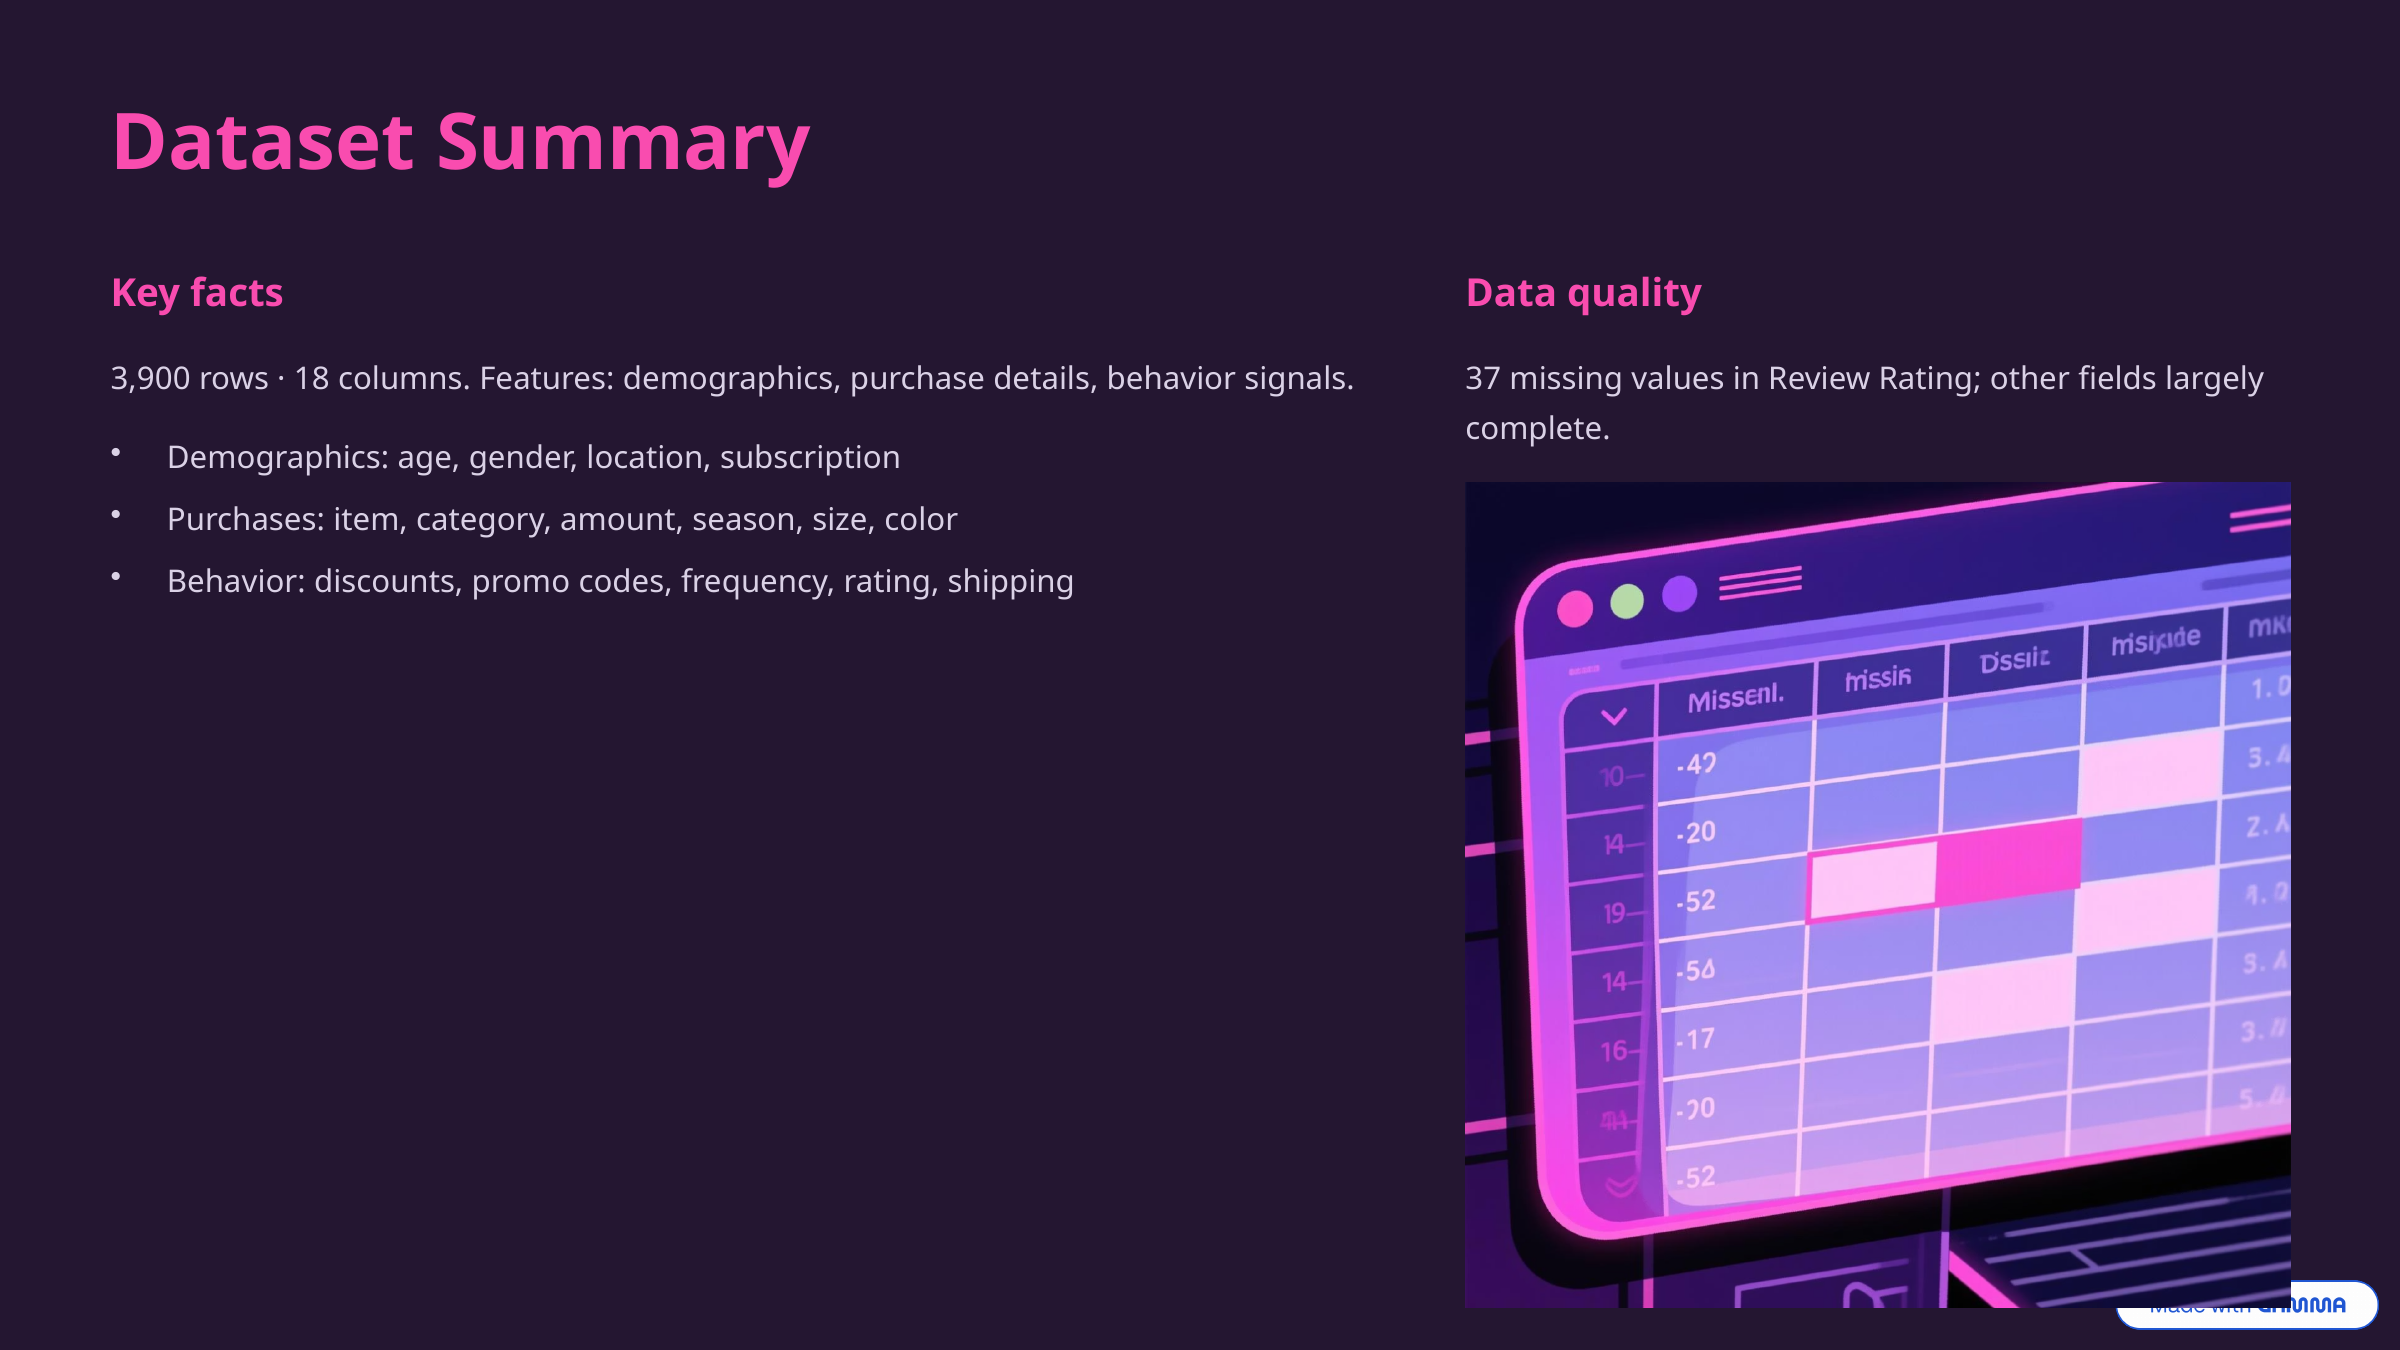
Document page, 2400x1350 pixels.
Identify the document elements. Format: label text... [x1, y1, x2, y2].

text_box Demographics: age, gender, location, subscription [110, 424, 1387, 476]
text_box Dataset Summary [110, 86, 902, 186]
text_box 3,900 rows · 18 columns. Features: demographics, purchase details, behavior signals. [110, 345, 1387, 397]
text_box Key facts [110, 264, 506, 315]
picture [1465, 482, 2389, 1339]
text_box Data quality [1465, 264, 1861, 315]
text_box Purchases: item, category, amount, season, size, color [110, 486, 1387, 538]
text_box Behavior: discounts, promo codes, frequency, rating, shipping [110, 548, 1387, 599]
text_box 37 missing values in Review Rating; other fields largely complete. [1465, 345, 2291, 447]
